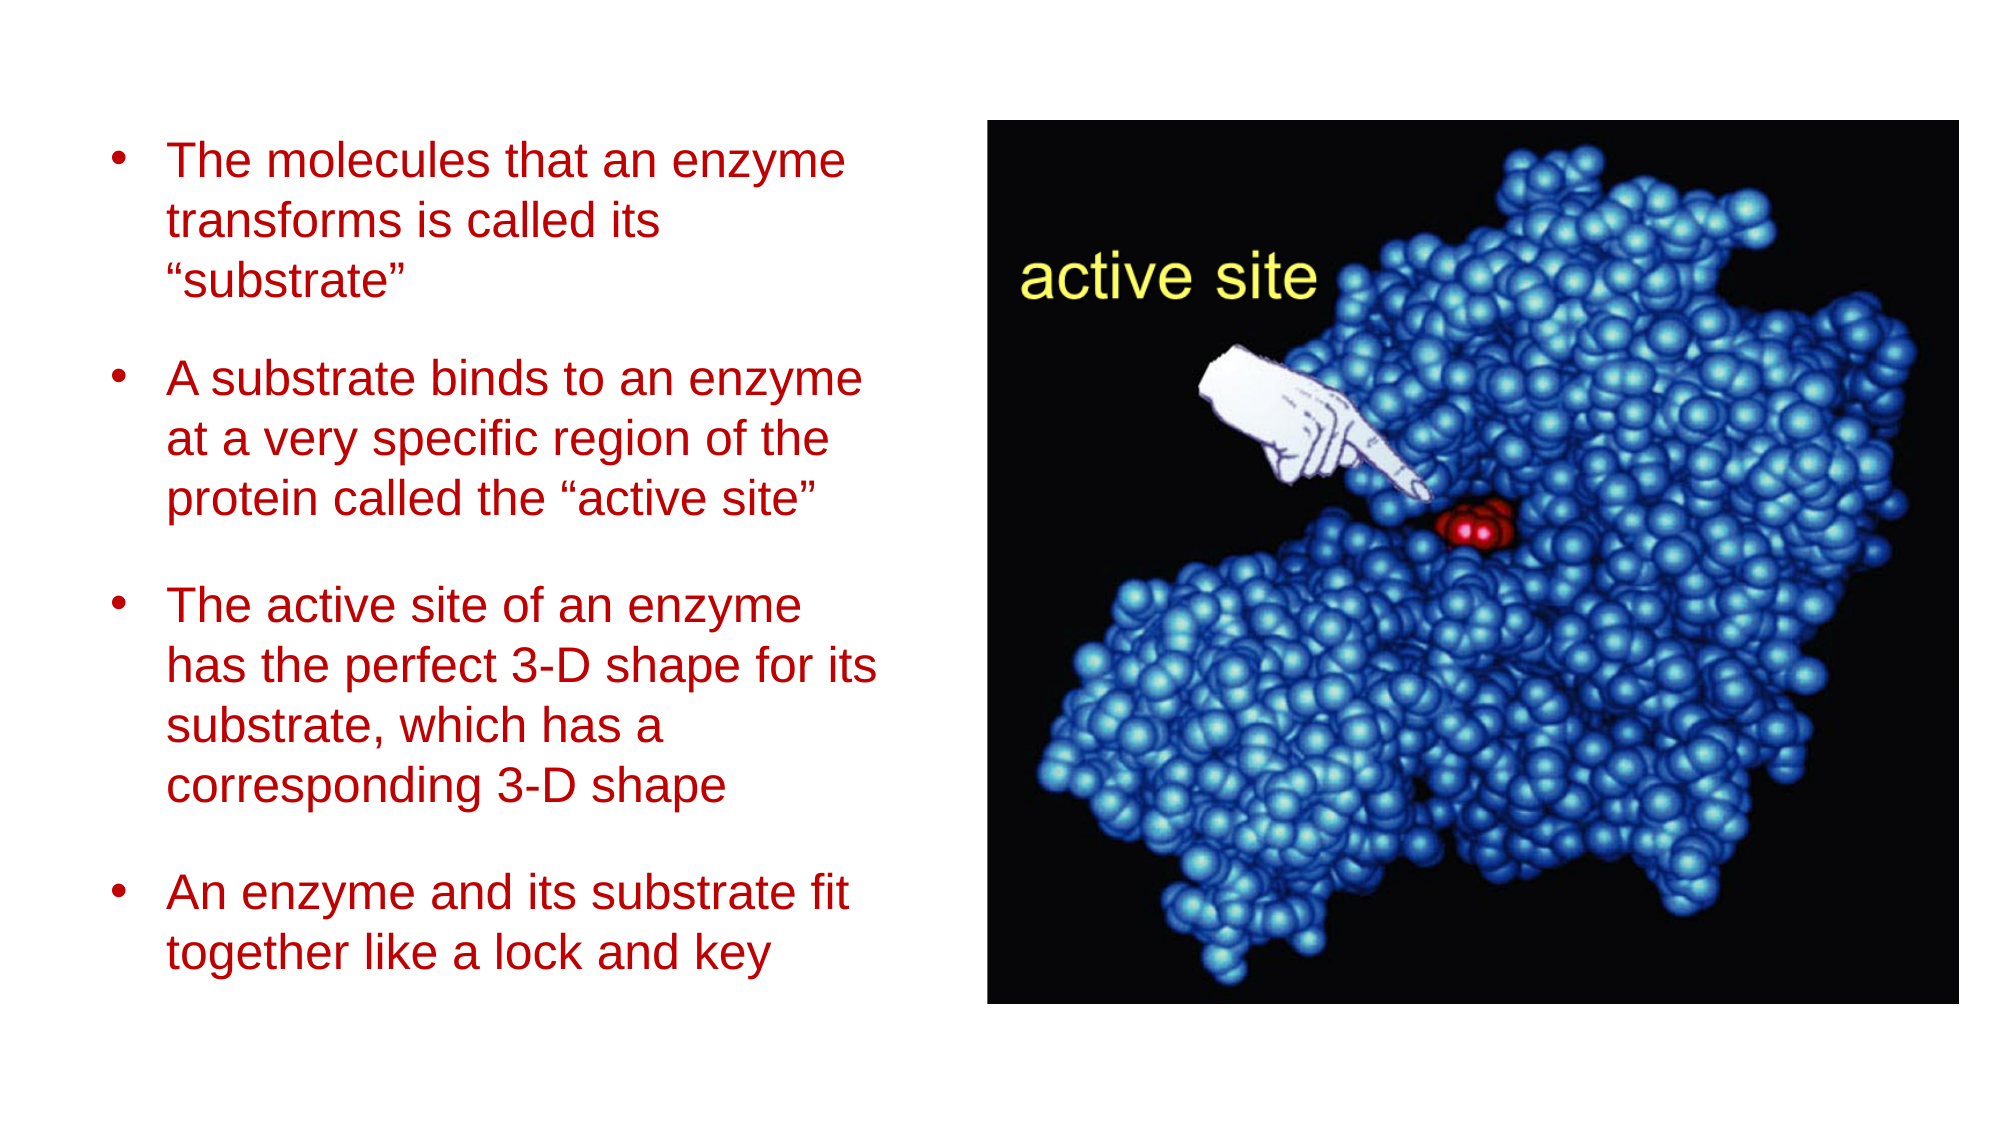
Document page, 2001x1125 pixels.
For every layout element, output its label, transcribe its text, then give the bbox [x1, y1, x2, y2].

text_box The molecules that an enzyme transforms is called its “substrate” A substrate binds to an enzyme at a very specific region of the protein called the “active site” The active site of an enzyme has the perfect 3-D shape for its substrate, which has a corresponding 3-D shape An enzyme and its substrate fit together like a lock and key [95, 120, 910, 1058]
picture [977, 119, 1959, 1004]
